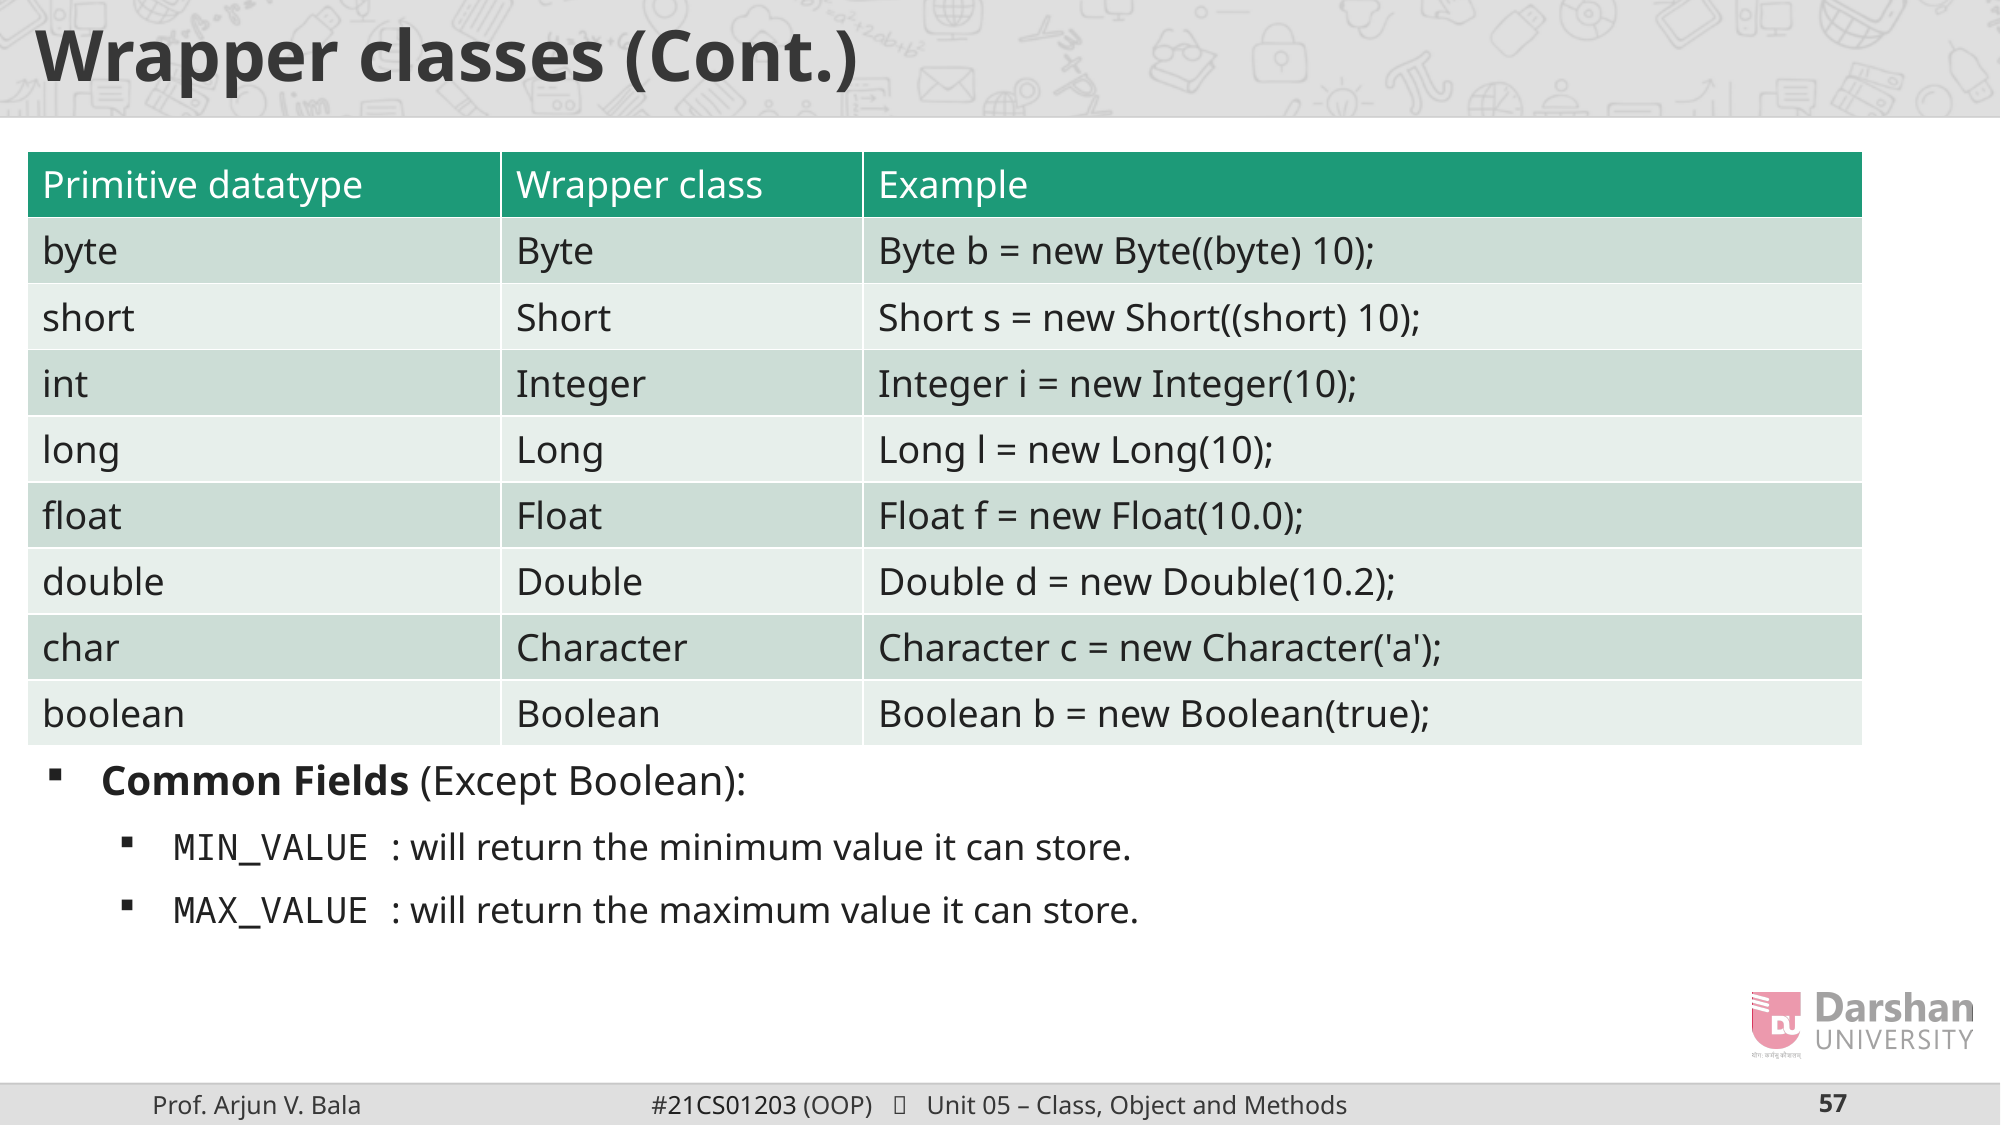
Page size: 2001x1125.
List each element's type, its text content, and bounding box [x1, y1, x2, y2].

table_cell Float [502, 483, 862, 547]
table_header Wrapper class [502, 152, 862, 217]
table_cell Float f = new Float(10.0); [864, 483, 1862, 547]
table_cell long [28, 417, 500, 481]
table_cell Byte [502, 218, 862, 283]
table_cell Character [502, 615, 862, 679]
table_cell Byte b = new Byte((byte) 10); [864, 218, 1862, 283]
title Wrapper classes (Cont.) [0, 0, 2000, 117]
table_cell Integer i = new Integer(10); [864, 350, 1862, 415]
table_cell byte [28, 218, 500, 283]
table_cell Short [502, 284, 862, 349]
table_cell Double d = new Double(10.2); [864, 549, 1862, 613]
table_header Example [864, 152, 1862, 217]
table_cell Boolean b = new Boolean(true); [864, 681, 1862, 745]
table_cell Short s = new Short((short) 10); [864, 284, 1862, 349]
table_cell Integer [502, 350, 862, 415]
table_cell short [28, 284, 500, 349]
table_cell char [28, 615, 500, 679]
table_cell Boolean [502, 681, 862, 737]
table_cell Character c = new Character('a'); [864, 615, 1862, 679]
table_cell int [28, 350, 500, 415]
table_cell Double [502, 549, 862, 613]
table_cell float [28, 483, 500, 547]
table_cell boolean [28, 681, 500, 745]
table_header Primitive datatype [28, 152, 500, 217]
text_box Common Fields (Except Boolean): MIN_VALUE : will return the minimum value it can store. MAX_VALUE : will return the maximum value it can store. [31, 737, 1166, 1050]
table_cell double [28, 549, 500, 613]
table_cell Long [502, 417, 862, 481]
table_cell Long l = new Long(10); [864, 417, 1862, 481]
